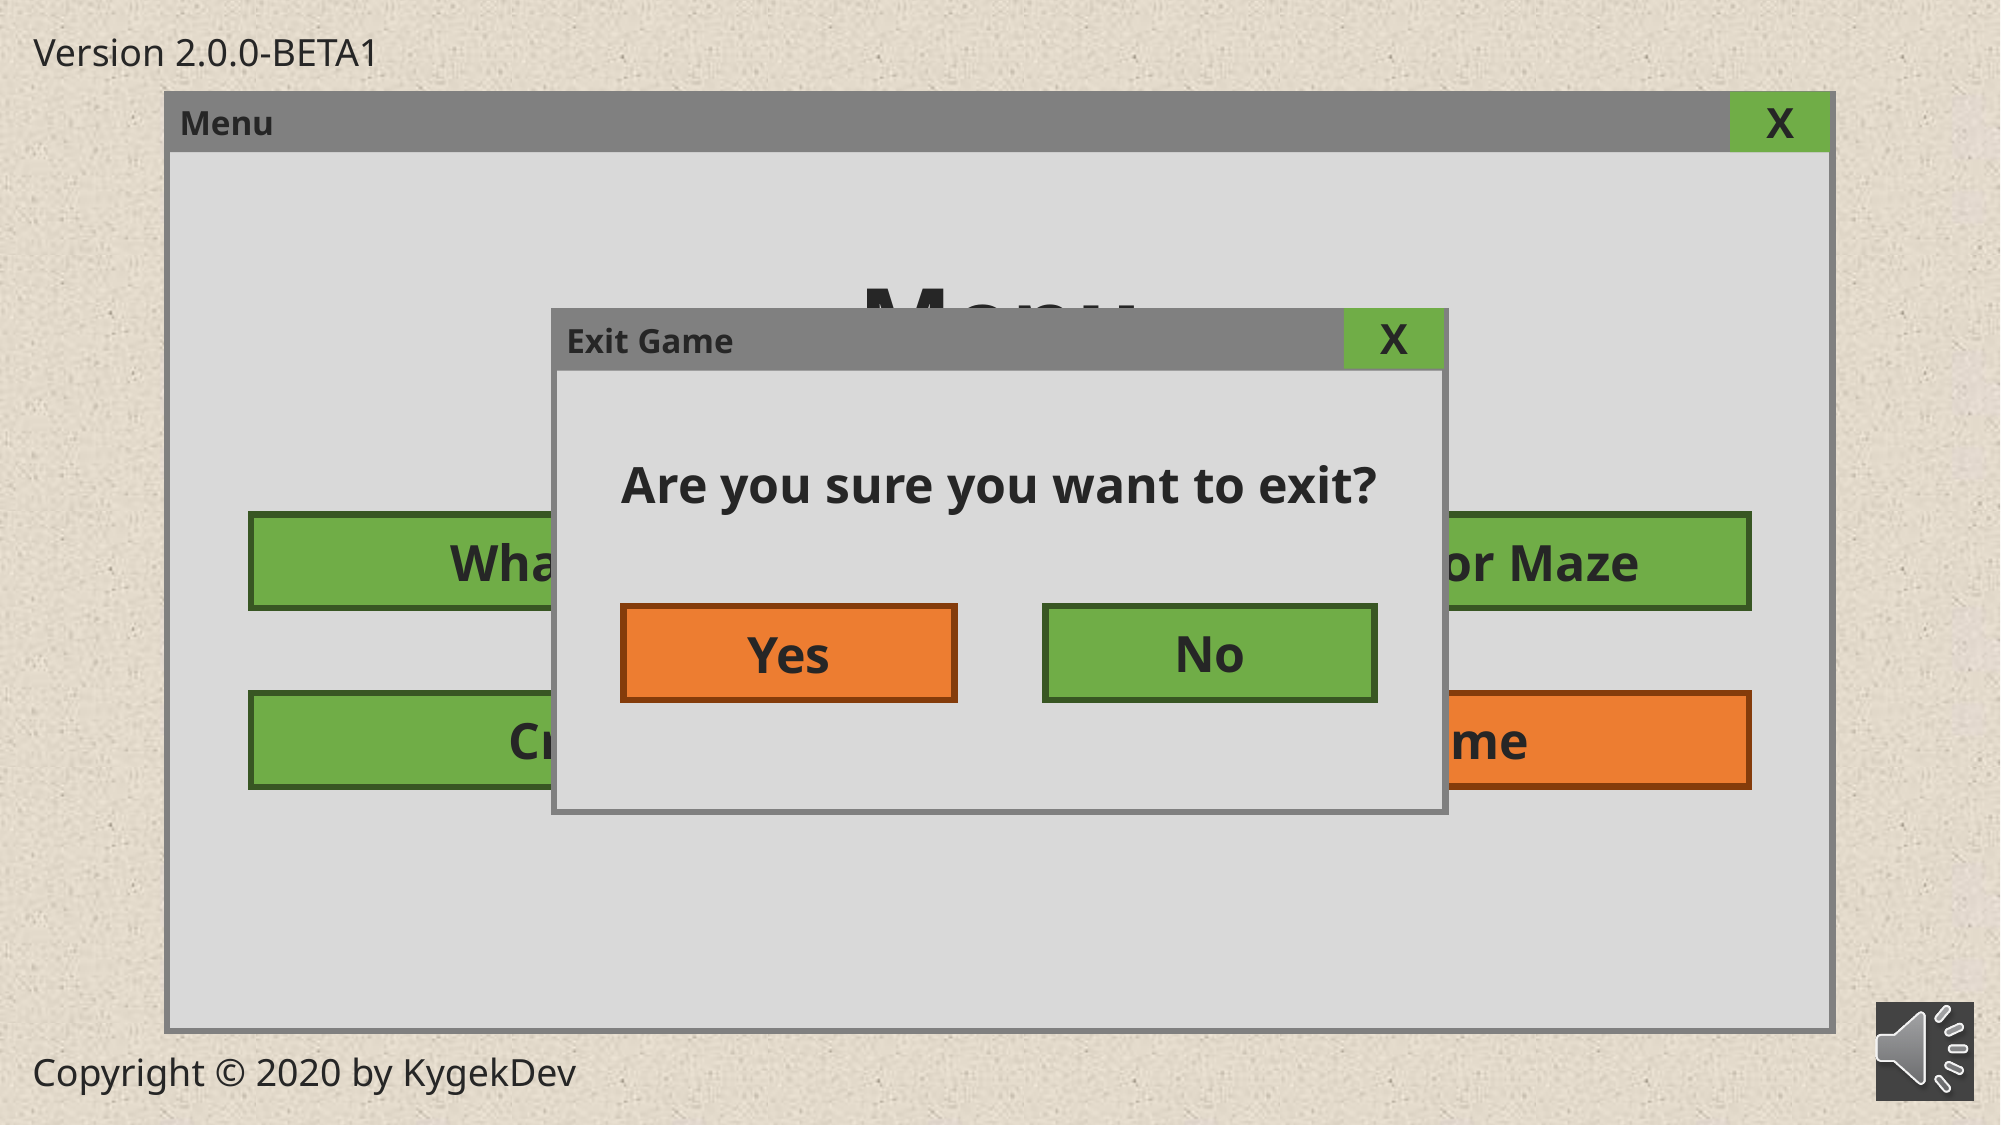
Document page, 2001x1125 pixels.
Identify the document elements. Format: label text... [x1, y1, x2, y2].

text_box Are you sure you want to exit? [607, 445, 1393, 521]
text_box About Cursor Maze [1447, 513, 1750, 609]
text_box Menu [843, 252, 1158, 309]
text_box Yes [622, 605, 956, 701]
text_box Menu [164, 91, 1729, 153]
text_box Version 2.0.0-BETA1 [18, 21, 396, 81]
text_box What’s New [250, 513, 553, 609]
text_box Credits [250, 692, 553, 788]
picture [0, 0, 2001, 1125]
text_box [553, 310, 1447, 813]
text_box Exit Game [1447, 692, 1750, 787]
text_box X [1343, 307, 1445, 370]
text_box Copyright © 2020 by KygekDev [17, 1041, 592, 1102]
text_box No [1044, 605, 1376, 701]
text_box [166, 93, 1834, 1032]
text_box X [1729, 91, 1831, 153]
text_box Exit Game [551, 309, 1444, 372]
